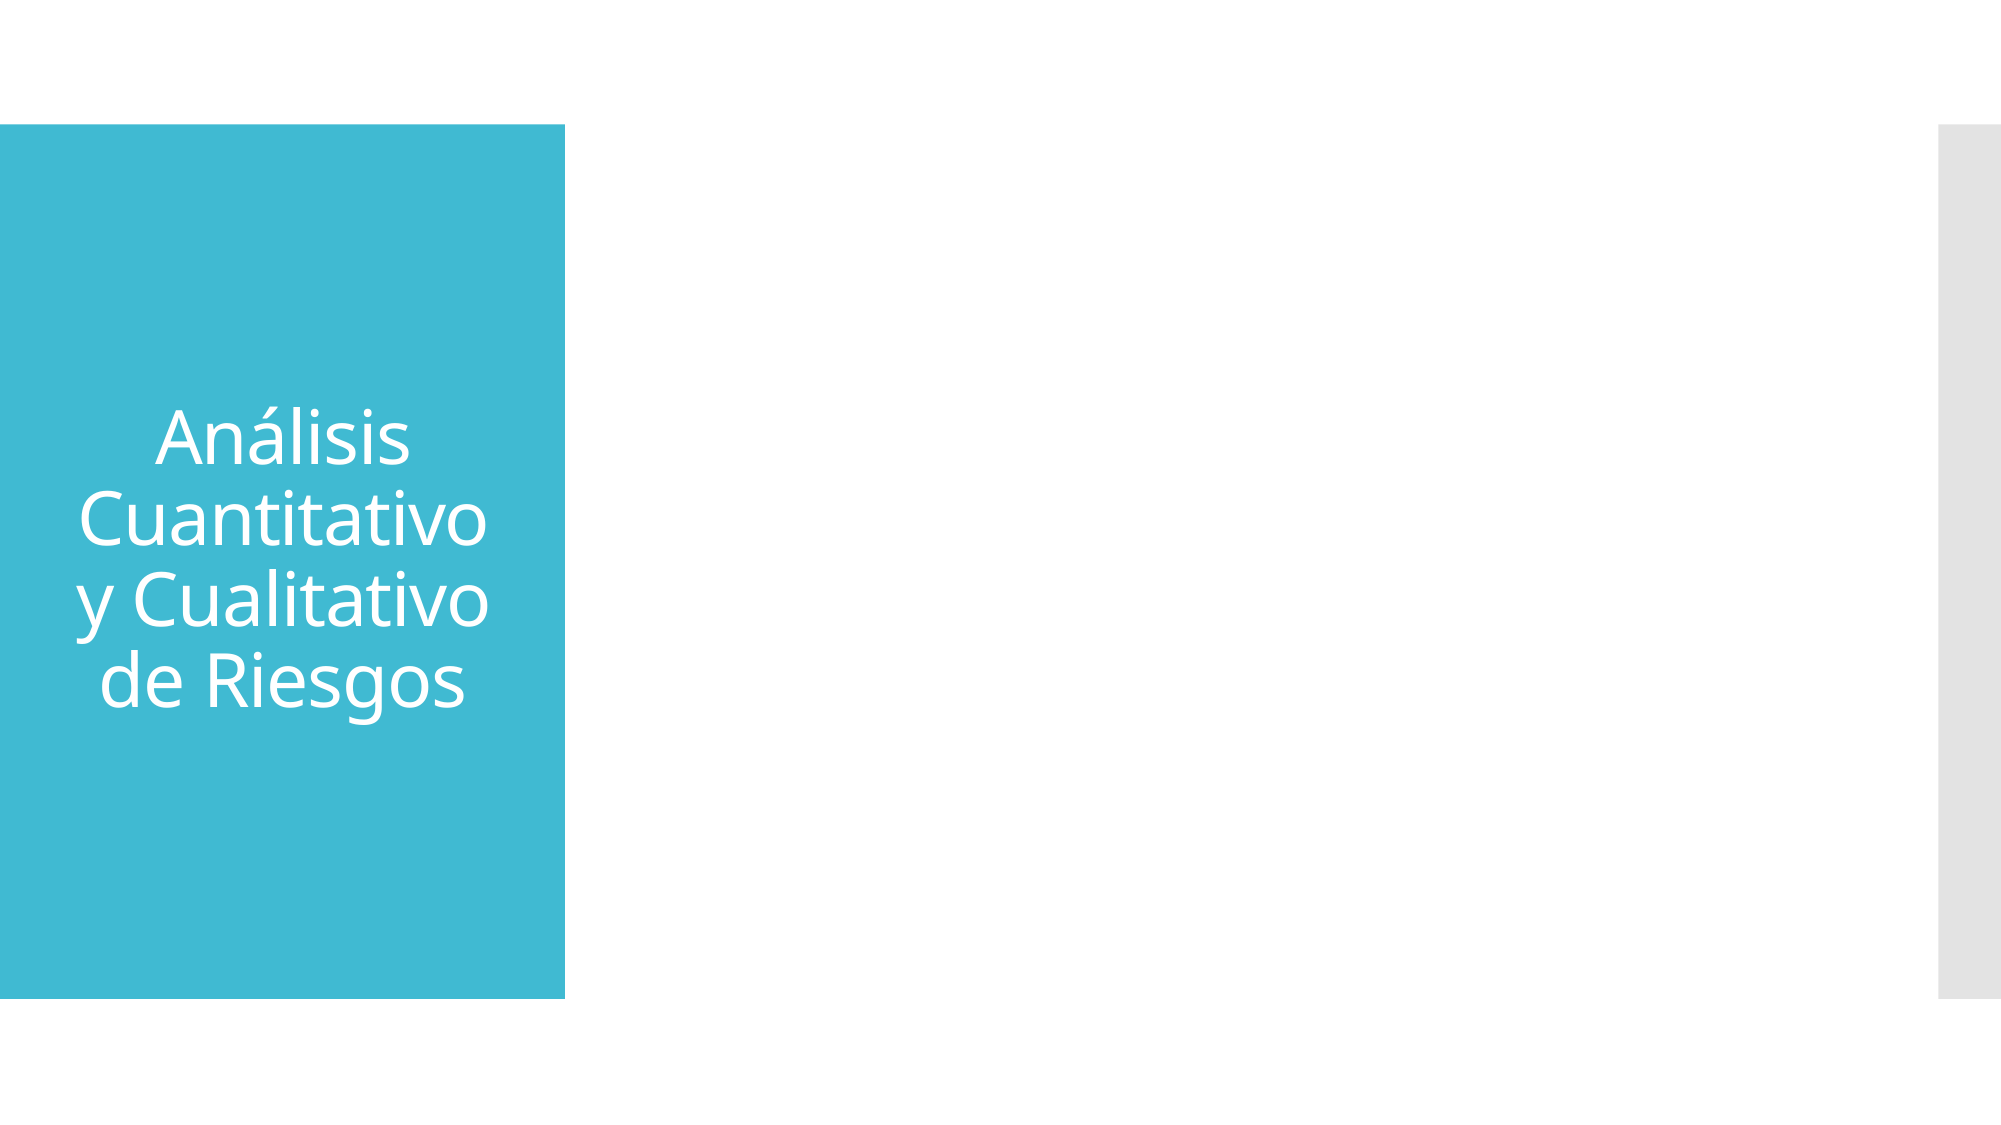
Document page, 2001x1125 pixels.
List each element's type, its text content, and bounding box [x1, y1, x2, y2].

title Análisis Cuantitativo y Cualitativo de Riesgos [41, 184, 525, 940]
